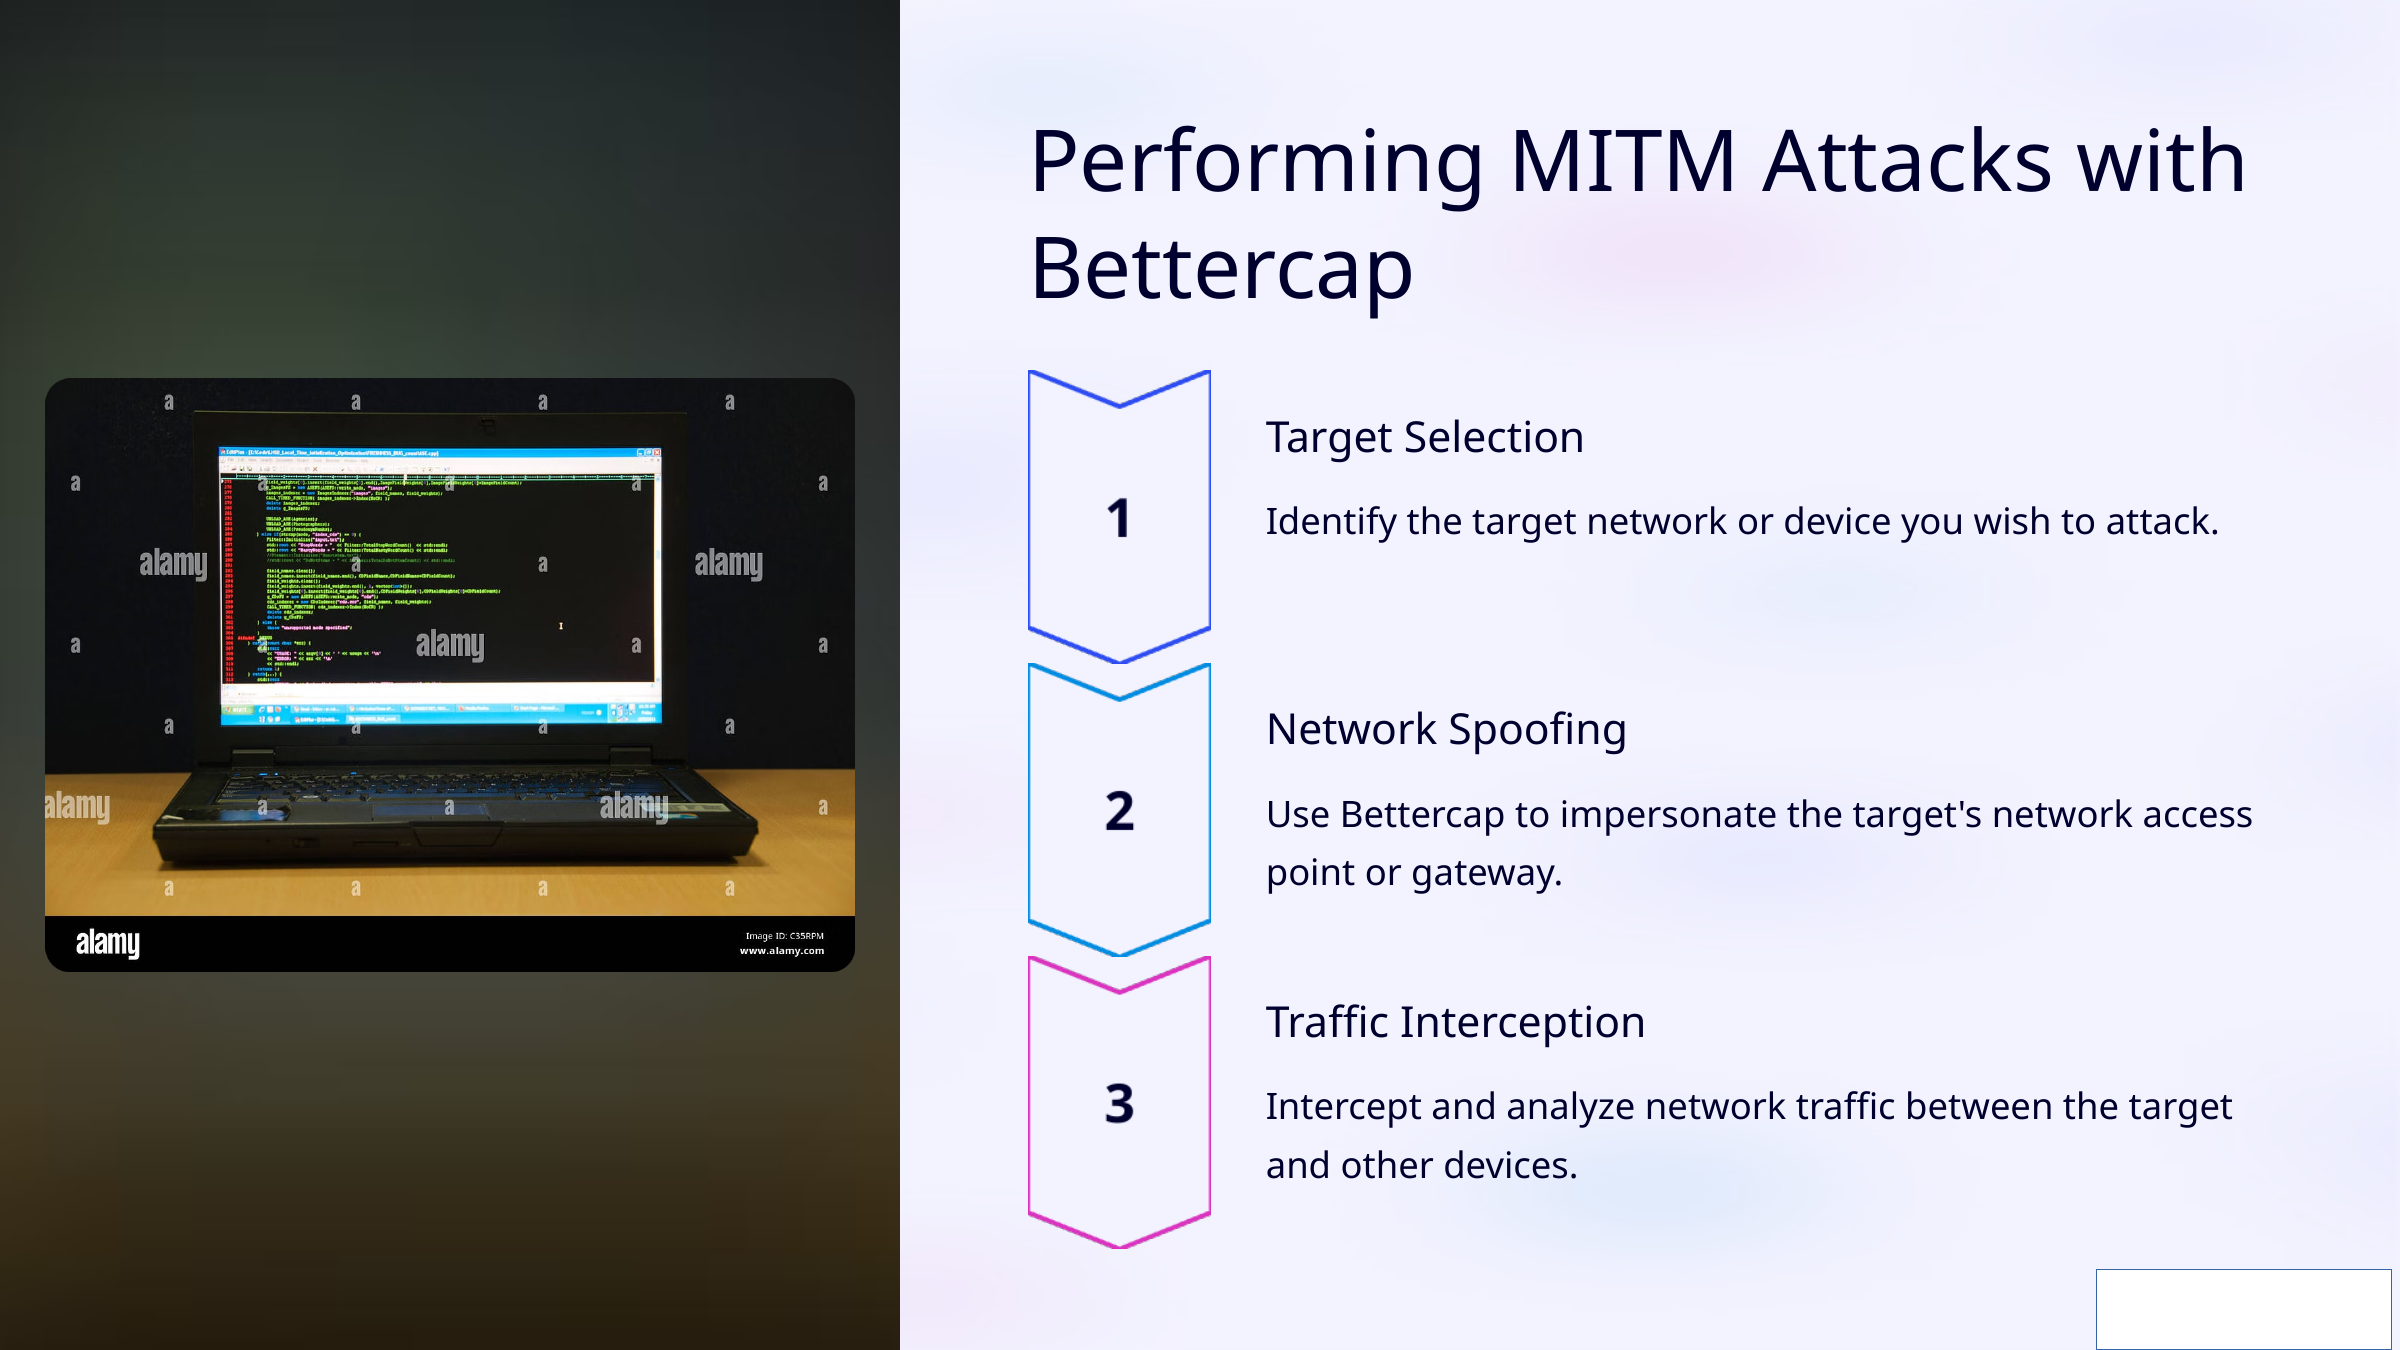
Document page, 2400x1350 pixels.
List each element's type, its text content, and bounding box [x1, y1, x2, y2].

text_box Intercept and analyze network traffic between the target and other devices. [1265, 1068, 2272, 1186]
picture [0, 0, 900, 1350]
text_box Target Selection [1265, 407, 1697, 462]
text_box Use Bettercap to impersonate the target's network access point or gateway. [1265, 775, 2272, 893]
picture [1028, 370, 1211, 1249]
text_box Performing MITM Attacks with Bettercap [1028, 100, 2272, 316]
text_box [2096, 1269, 2392, 1350]
text_box Network Spoofing [1265, 700, 1697, 754]
text_box Identify the target network or device you wish to attack. [1265, 483, 2272, 542]
text_box Traffic Interception [1265, 992, 1697, 1047]
